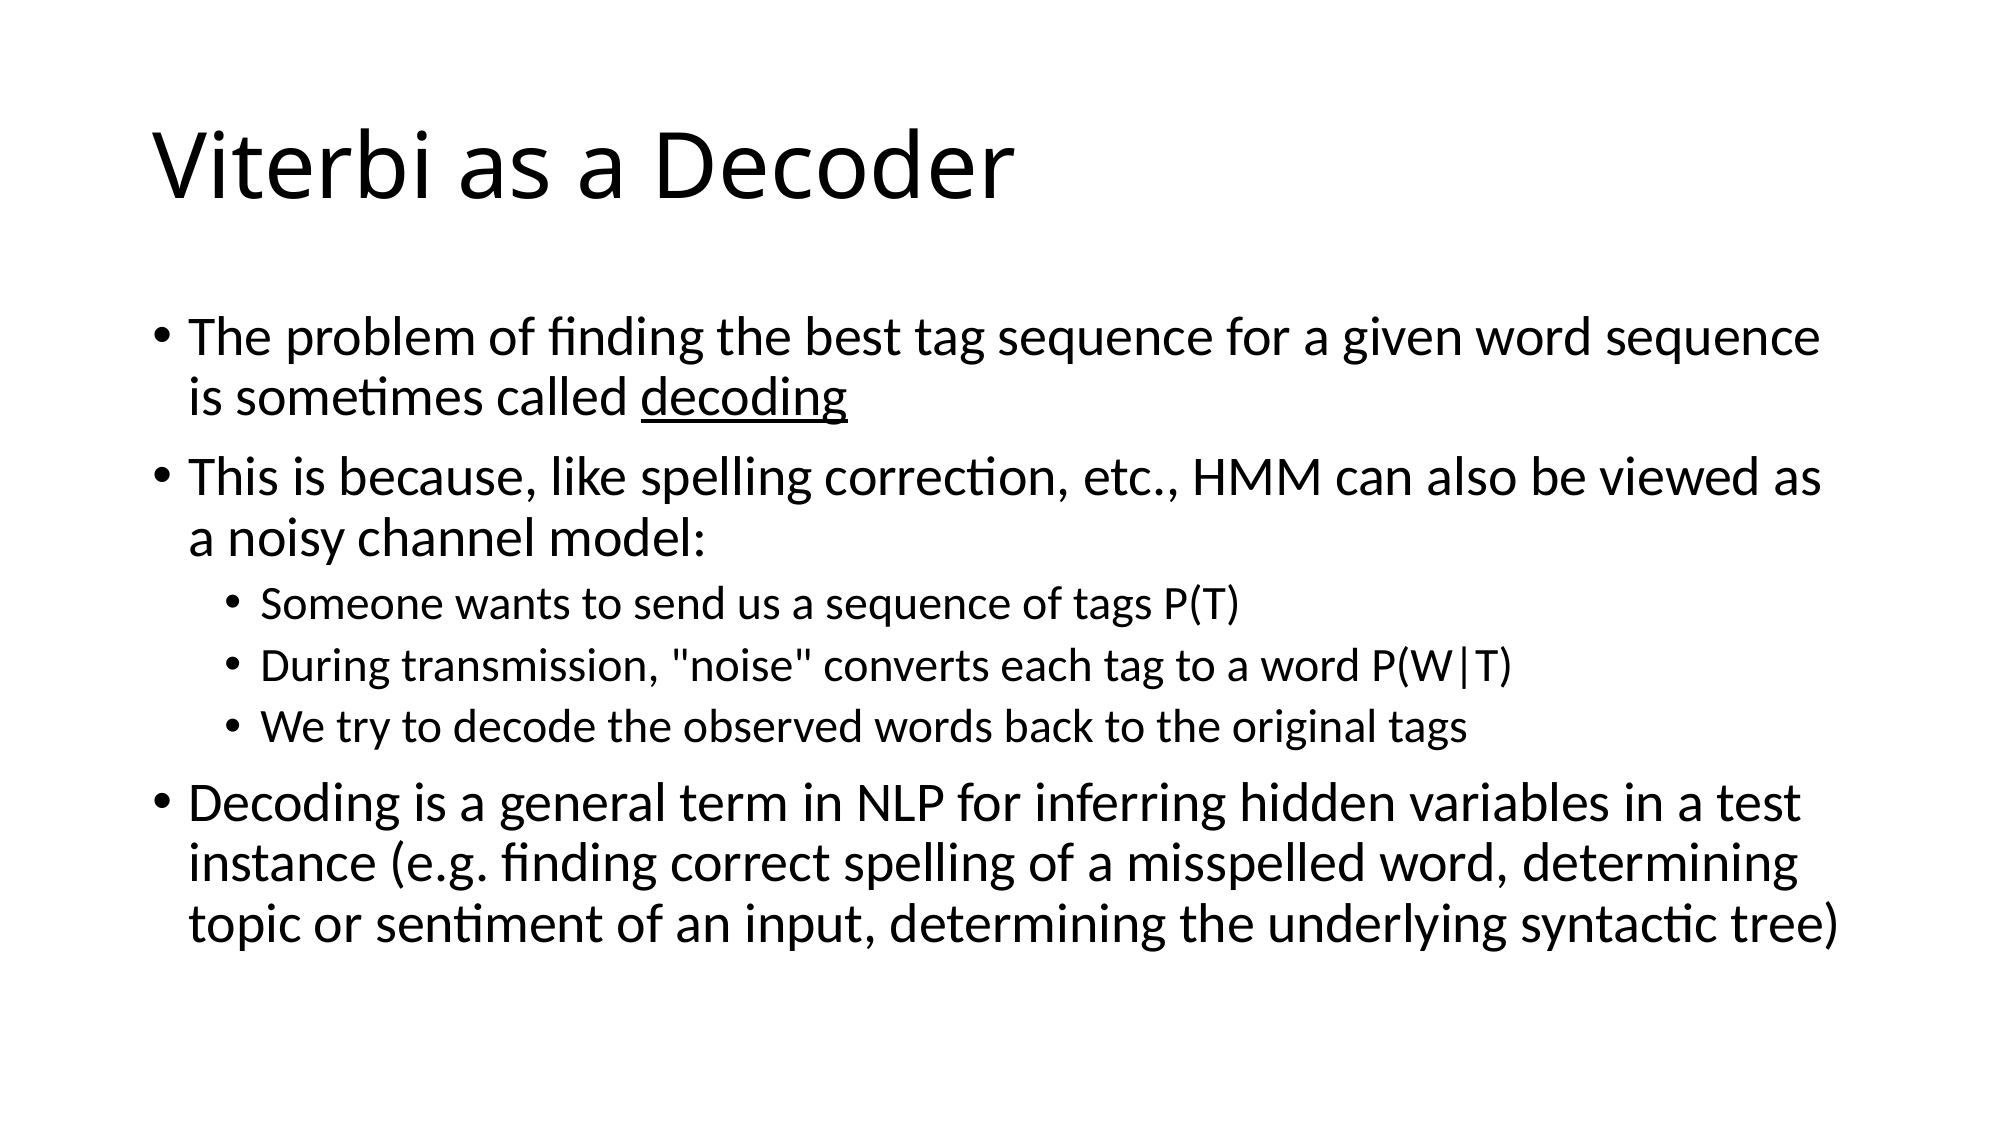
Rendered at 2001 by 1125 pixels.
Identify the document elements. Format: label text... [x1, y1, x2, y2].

title Viterbi as a Decoder [137, 59, 1863, 278]
list The problem of finding the best tag sequence for a given word sequence is sometimes called decoding This is because, like spelling correction, etc., HMM can also be viewed as a noisy channel model: Someone wants to send us a sequence of tags P(T) During transmission, "noise" converts each tag to a word P(W|T) We try to decode the observed words back to the original tags Decoding is a general term in NLP for inferring hidden variables in a test instance (e.g. finding correct spelling of a misspelled word, determining topic or sentiment of an input, determining the underlying syntactic tree) [137, 299, 1863, 1014]
